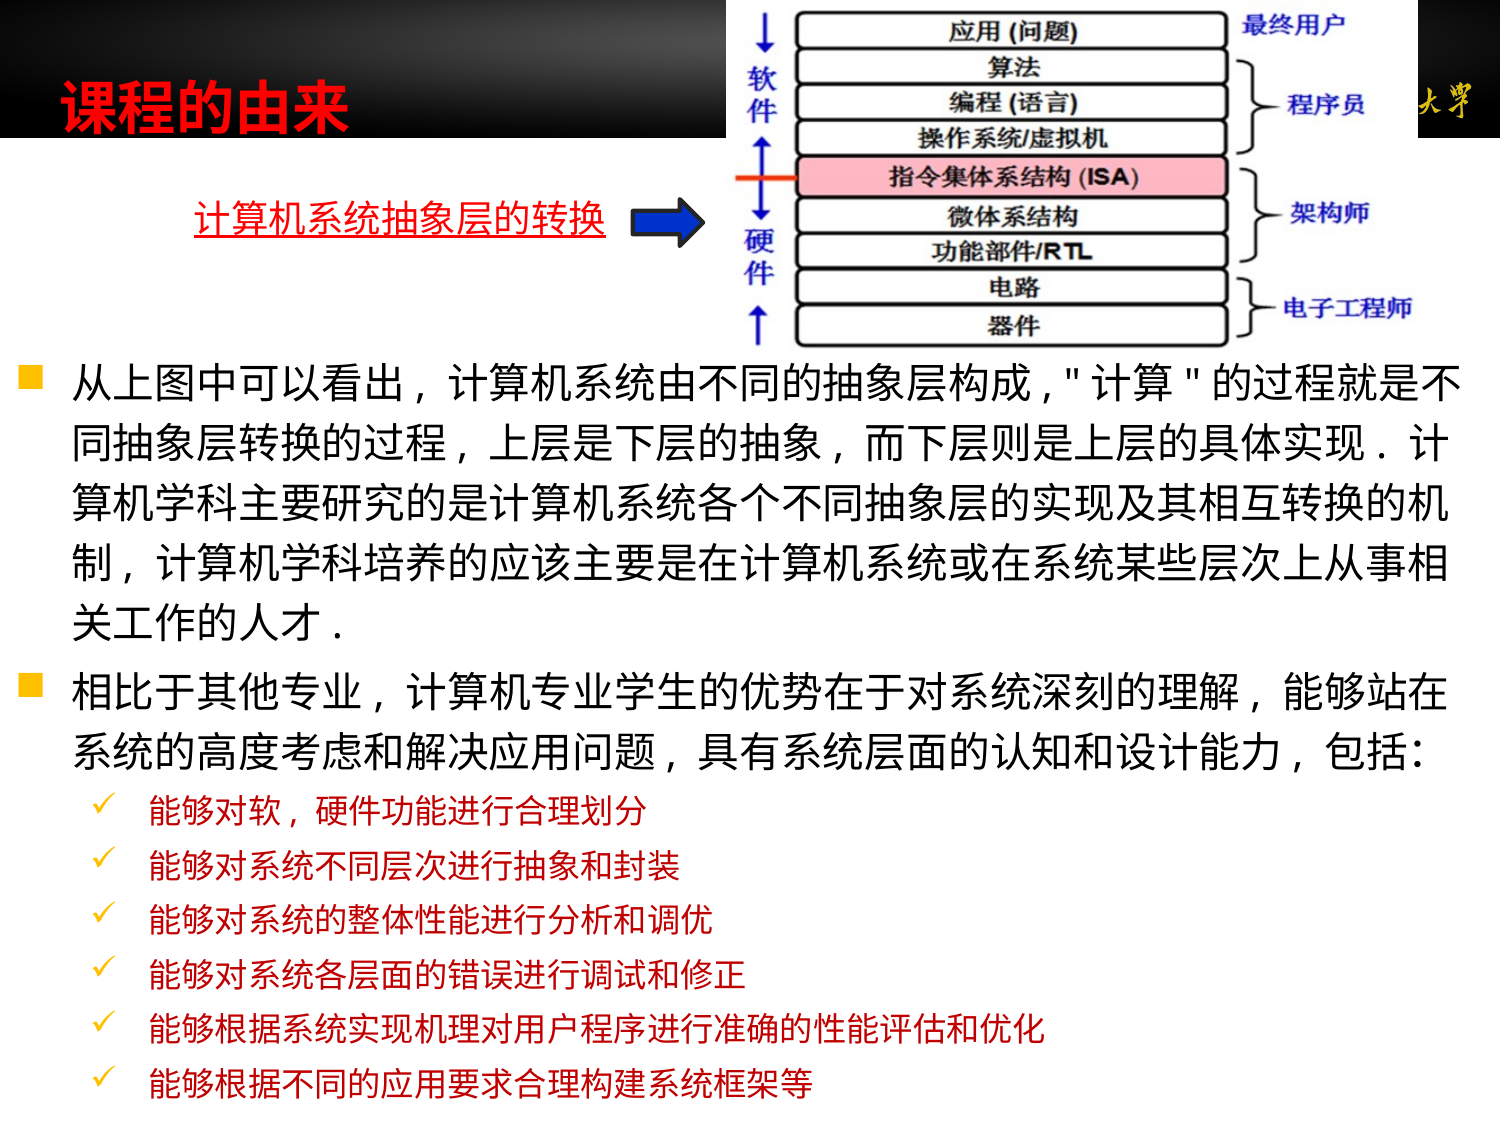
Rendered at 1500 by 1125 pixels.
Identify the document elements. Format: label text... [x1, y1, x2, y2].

text_box [630, 197, 706, 248]
text_box 计算机系统抽象层的转换 [164, 187, 622, 248]
picture [0, 0, 1500, 353]
title 课程的由来 [44, 58, 721, 155]
list 从上图中可以看出, 计算机系统由不同的抽象层构成, "计算"的过程就是不同抽象层转换的过程, 上层是下层的抽象, 而下层则是上层的具体实现. 计算机学科主要研究的是计算机系统各个不同抽象层的实现及其相互转换的机制, 计算机学科培养的应该主要是在计算机系统或在系统某些层次上从事相关工作的人才. 相比于其他专业, 计算机专业学生的优势在于对系统深刻的理解, 能够站在系统的高度考虑和解决应用问题, 具有系统层面的认知和设计能力, 包括： 能够对软, 硬件功能进行合理划分 能够对系统不同层次进行抽象和封装 能够对系统的整体性能进行分析和调优 能够对系统各层面的错误进行调试和修正 能够根据系统实现机理对用户程序进行准确的性能评估和优化 能够根据不同的应用要求合理构建系统框架等 [0, 339, 1500, 1125]
